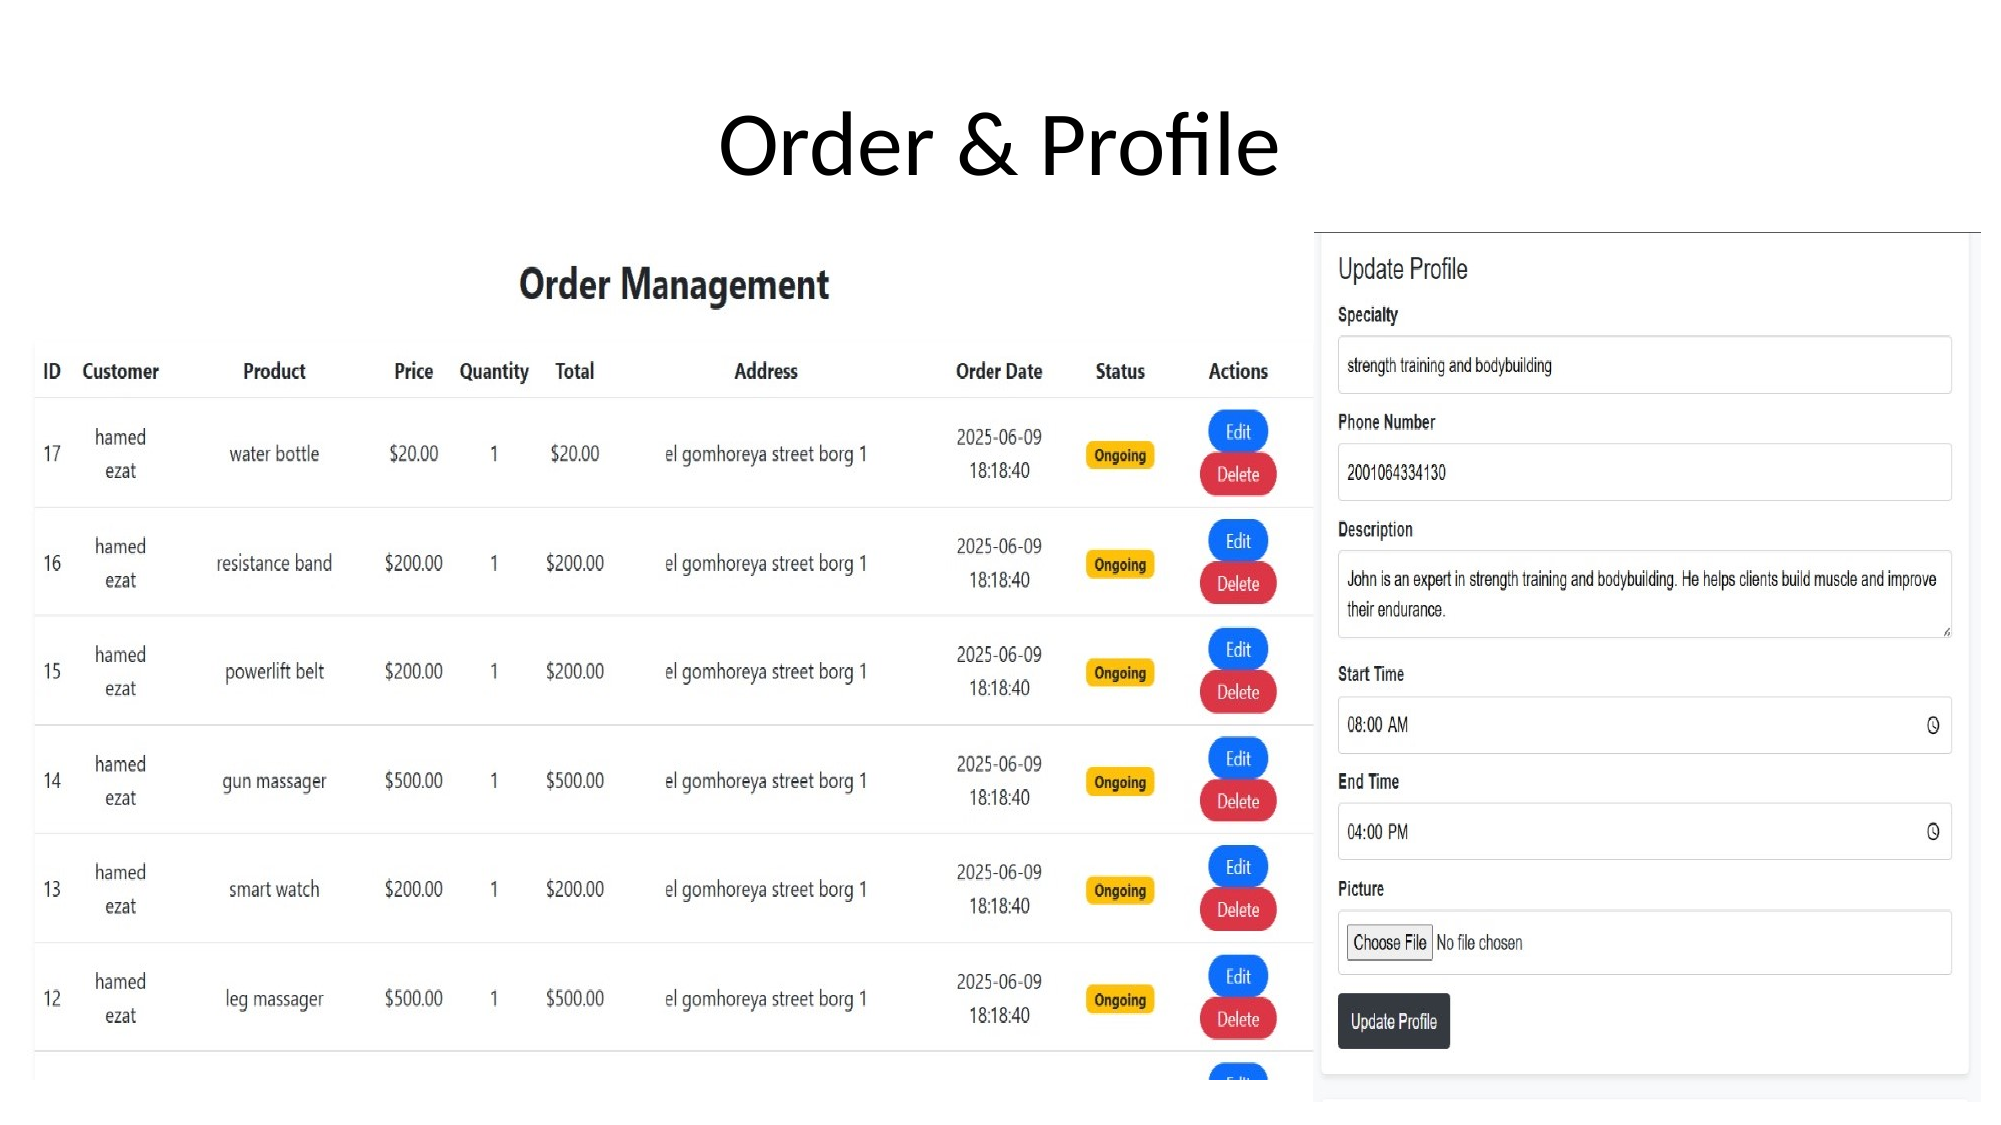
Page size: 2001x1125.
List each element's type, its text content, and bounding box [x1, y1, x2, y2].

picture [18, 232, 1981, 1102]
title Order & Profile [99, 45, 1900, 230]
